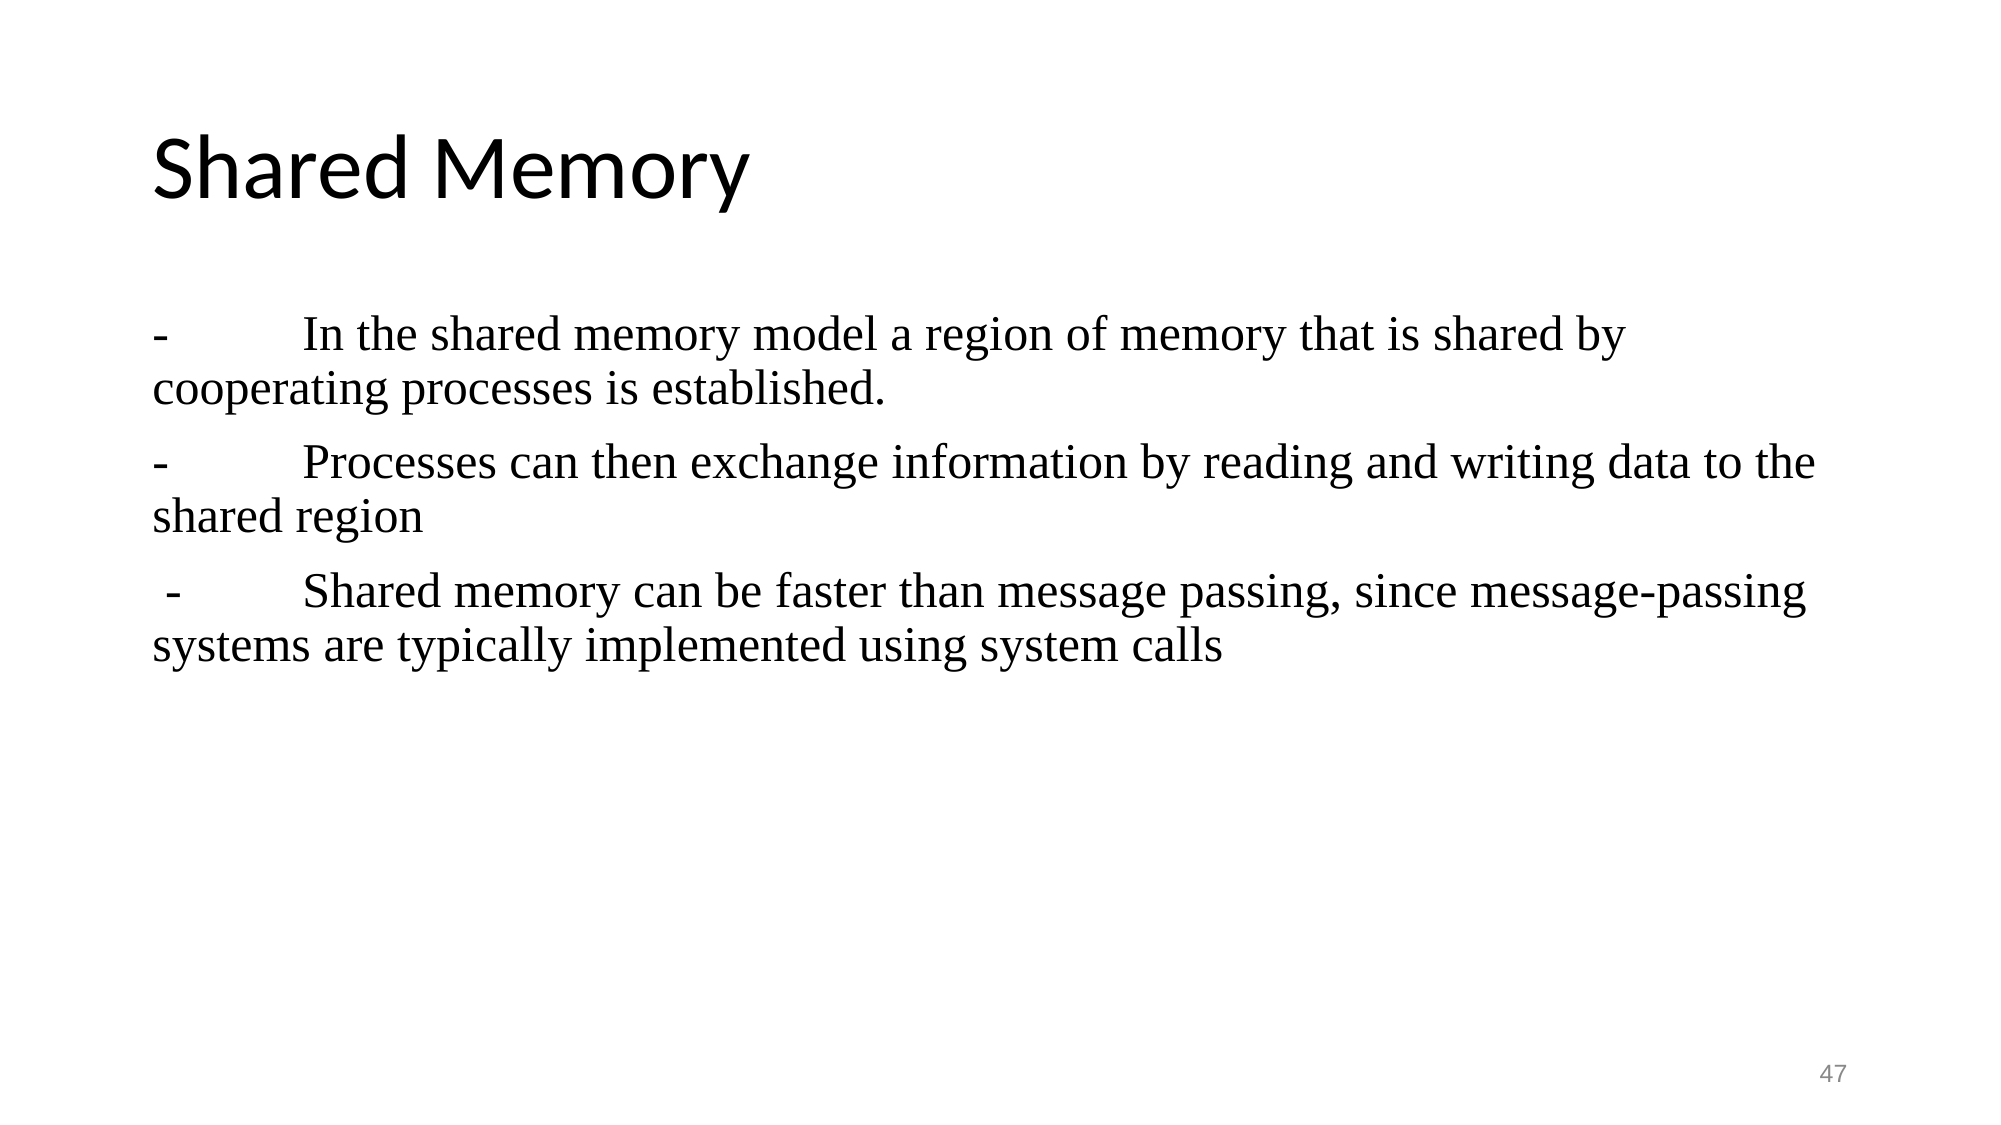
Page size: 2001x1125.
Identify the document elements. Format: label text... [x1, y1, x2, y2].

slide_number 47 [1412, 1042, 1863, 1103]
list - In the shared memory model a region of memory that is shared by cooperating processes is established. - Processes can then exchange information by reading and writing data to the shared region - Shared memory can be faster than message passing, since message-passing systems are typically implemented using system calls [137, 299, 1863, 1014]
title Shared Memory [137, 59, 1863, 278]
